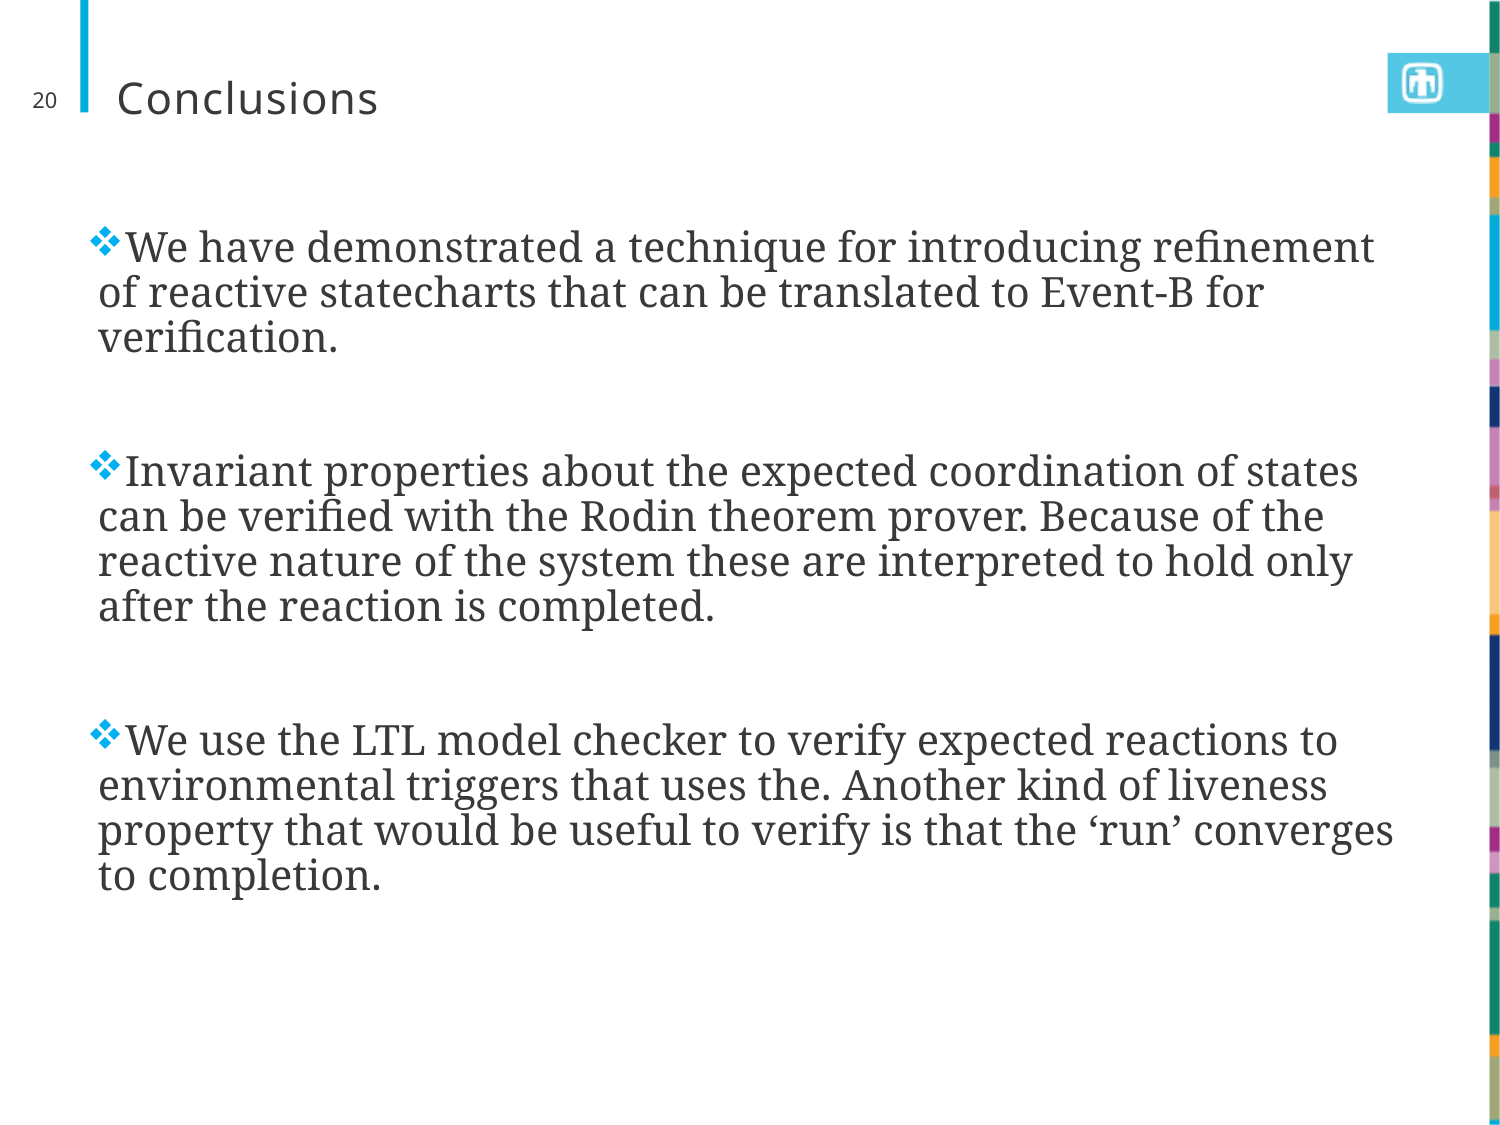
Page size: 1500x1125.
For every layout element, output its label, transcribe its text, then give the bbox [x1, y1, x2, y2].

list We have demonstrated a technique for introducing refinement of reactive statecharts that can be translated to Event-B for verification. Invariant properties about the expected coordination of states can be verified with the Rodin theorem prover. Because of the reactive nature of the system these are interpreted to hold only after the reaction is completed. We use the LTL model checker to verify expected reactions to environmental triggers that uses the. Another kind of liveness property that would be useful to verify is that the ‘run’ converges to completion. [86, 219, 1415, 1107]
title Conclusions [101, 71, 1339, 166]
picture [1490, 330, 1499, 1120]
picture [1490, 1, 1499, 215]
slide_number 20 [12, 71, 73, 132]
picture [1401, 62, 1444, 104]
